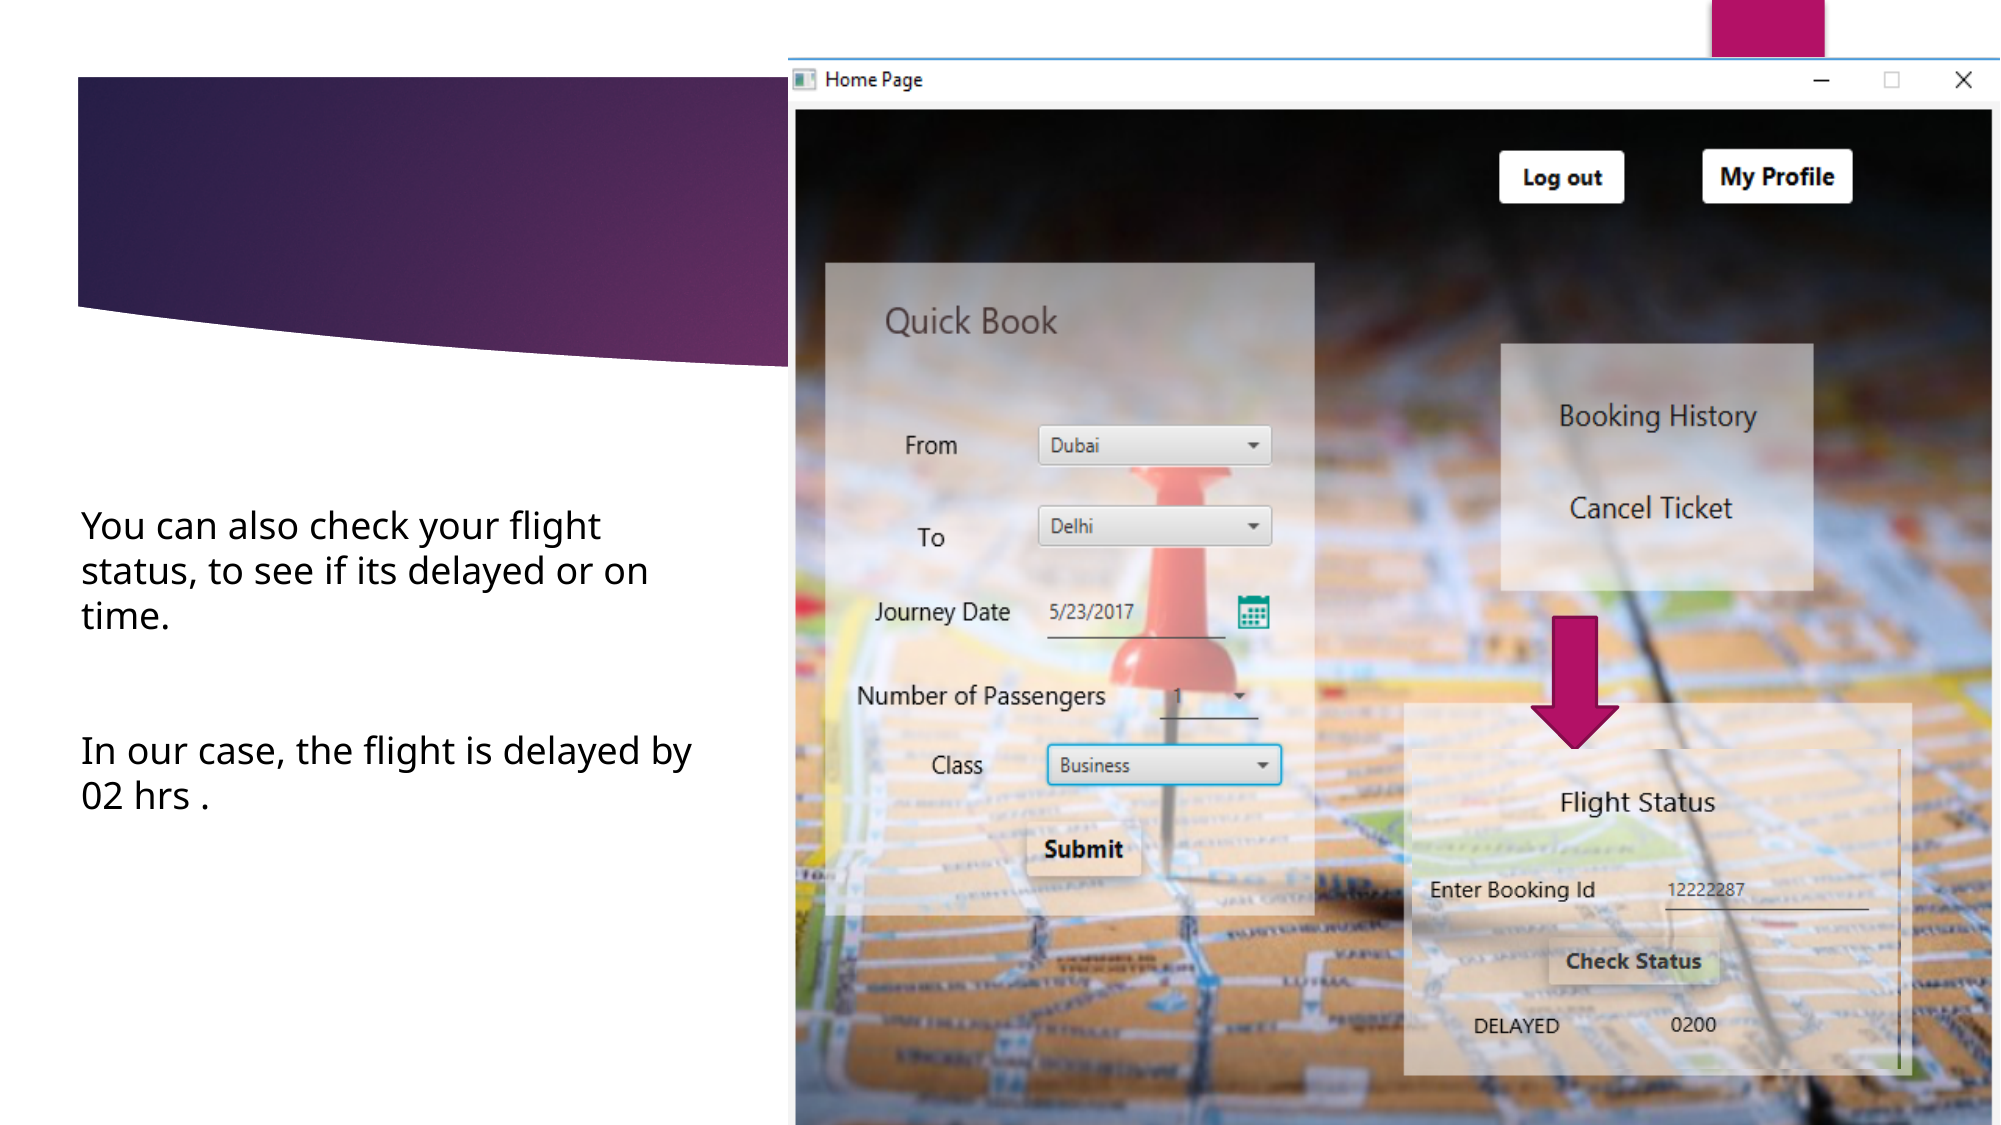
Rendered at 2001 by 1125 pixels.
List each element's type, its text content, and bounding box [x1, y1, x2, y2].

text_box You can also check your flight status, to see if its delayed or on time. In our case, the flight is delayed by 02 hrs . [66, 494, 729, 825]
picture [788, 56, 2000, 1125]
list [1412, 749, 1901, 1069]
